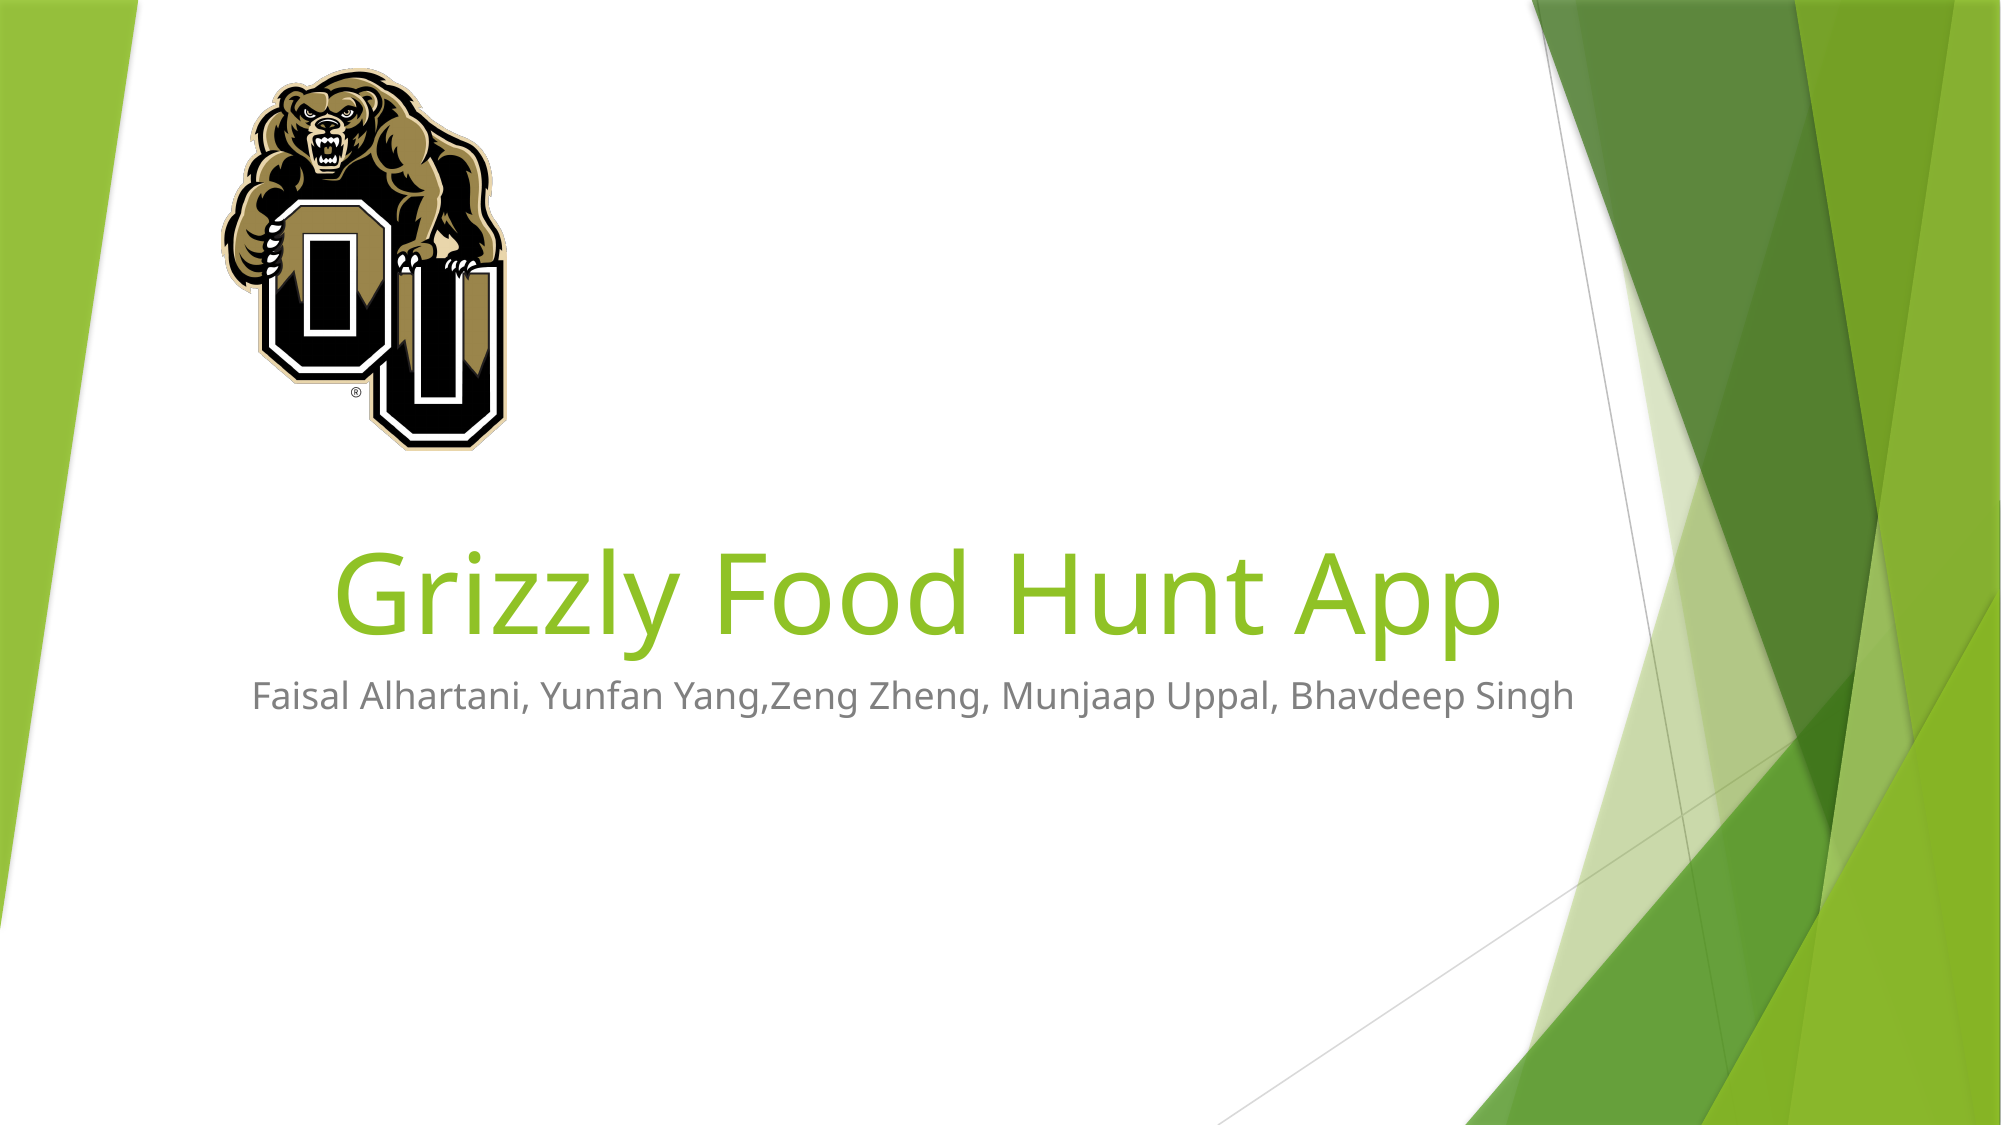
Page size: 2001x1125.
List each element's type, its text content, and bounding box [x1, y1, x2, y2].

title Grizzly Food Hunt App [247, 394, 1522, 664]
picture [221, 67, 508, 451]
subtitle Faisal Alhartani, Yunfan Yang,Zeng Zheng, Munjaap Uppal, Bhavdeep Singh [177, 664, 1592, 771]
